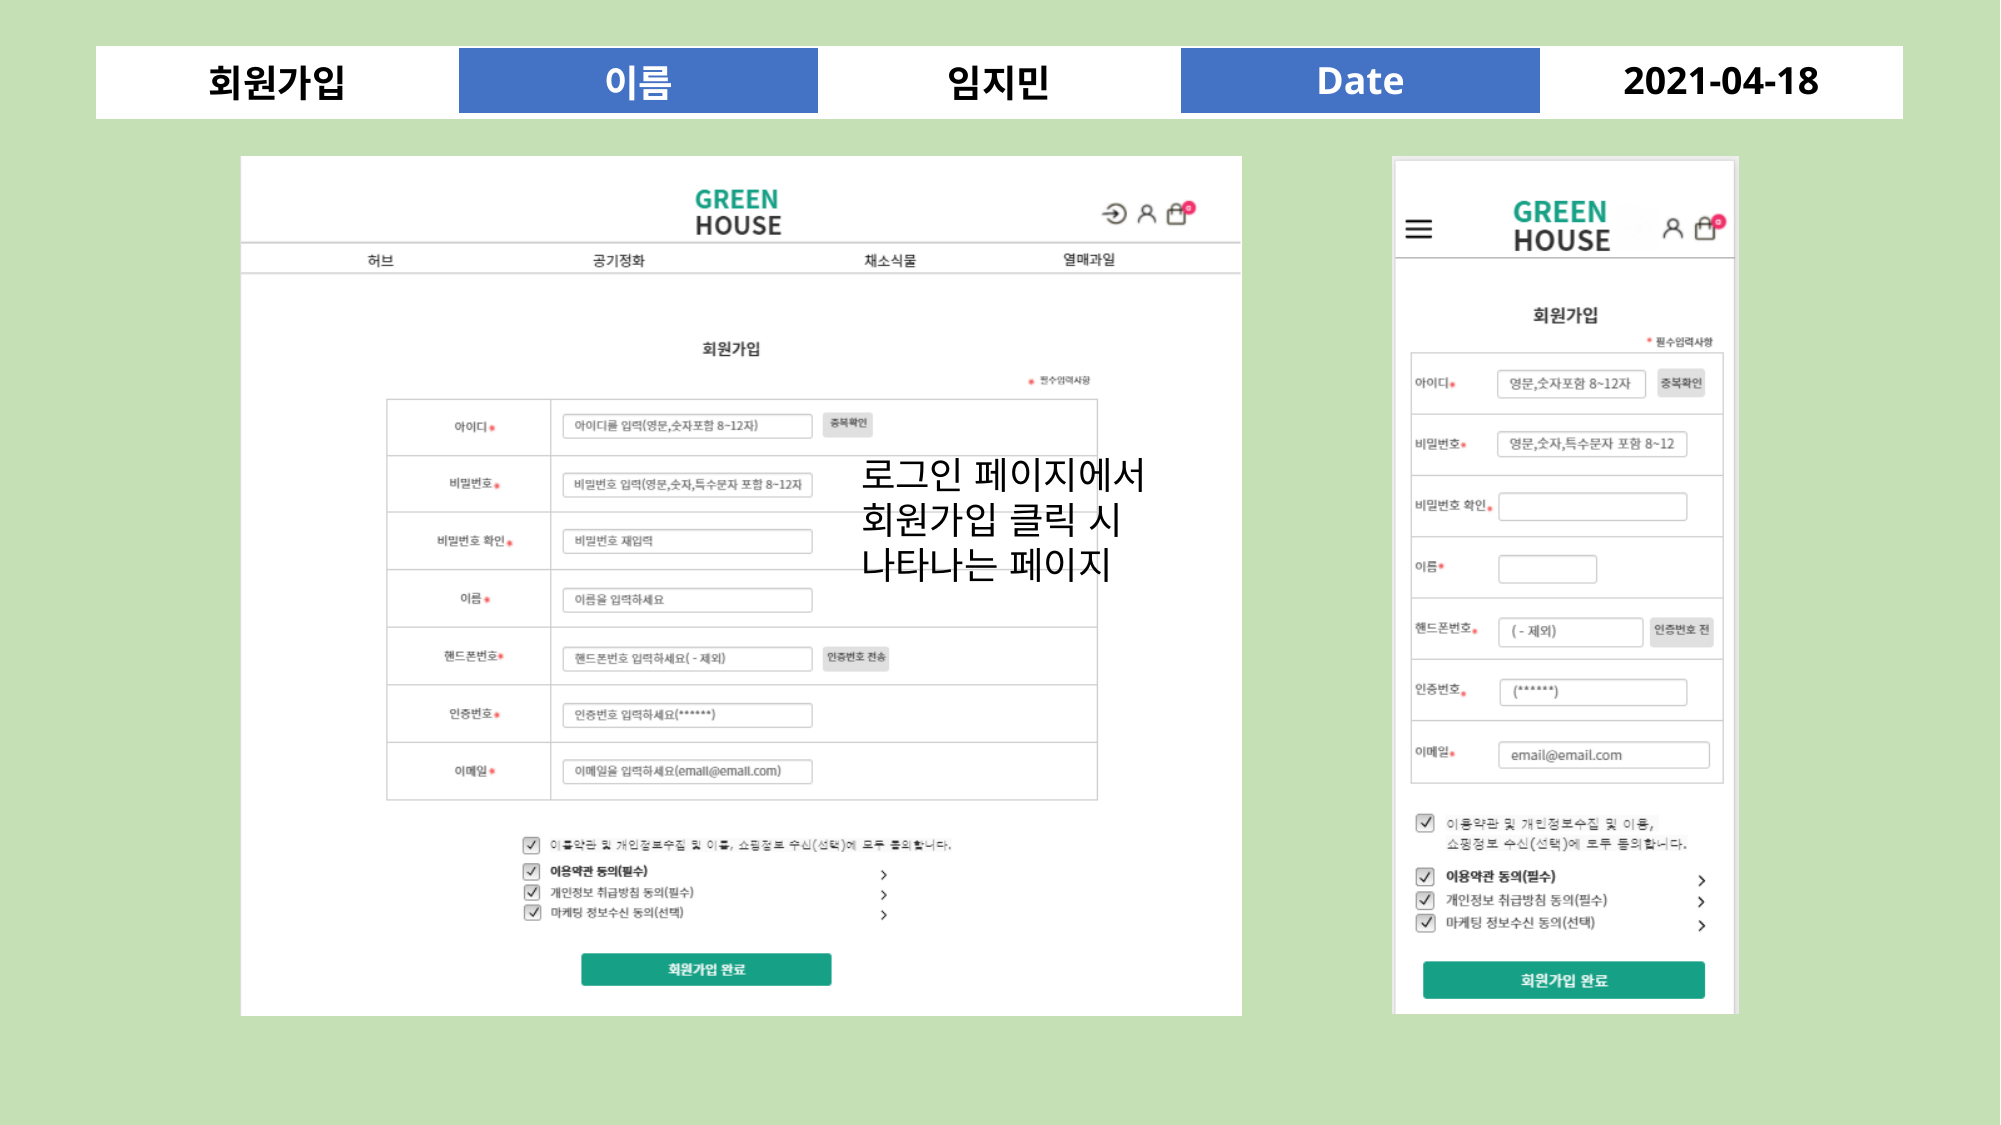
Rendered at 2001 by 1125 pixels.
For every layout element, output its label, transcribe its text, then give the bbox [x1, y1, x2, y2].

table_header 임지민 [820, 48, 1179, 113]
table_header 회원가입 [98, 48, 457, 113]
table_header 2021-04-18 [1542, 48, 1901, 113]
picture [1392, 156, 1739, 1015]
table_header Date [1181, 48, 1540, 113]
table_header 이름 [459, 48, 818, 113]
picture [240, 156, 1242, 1016]
